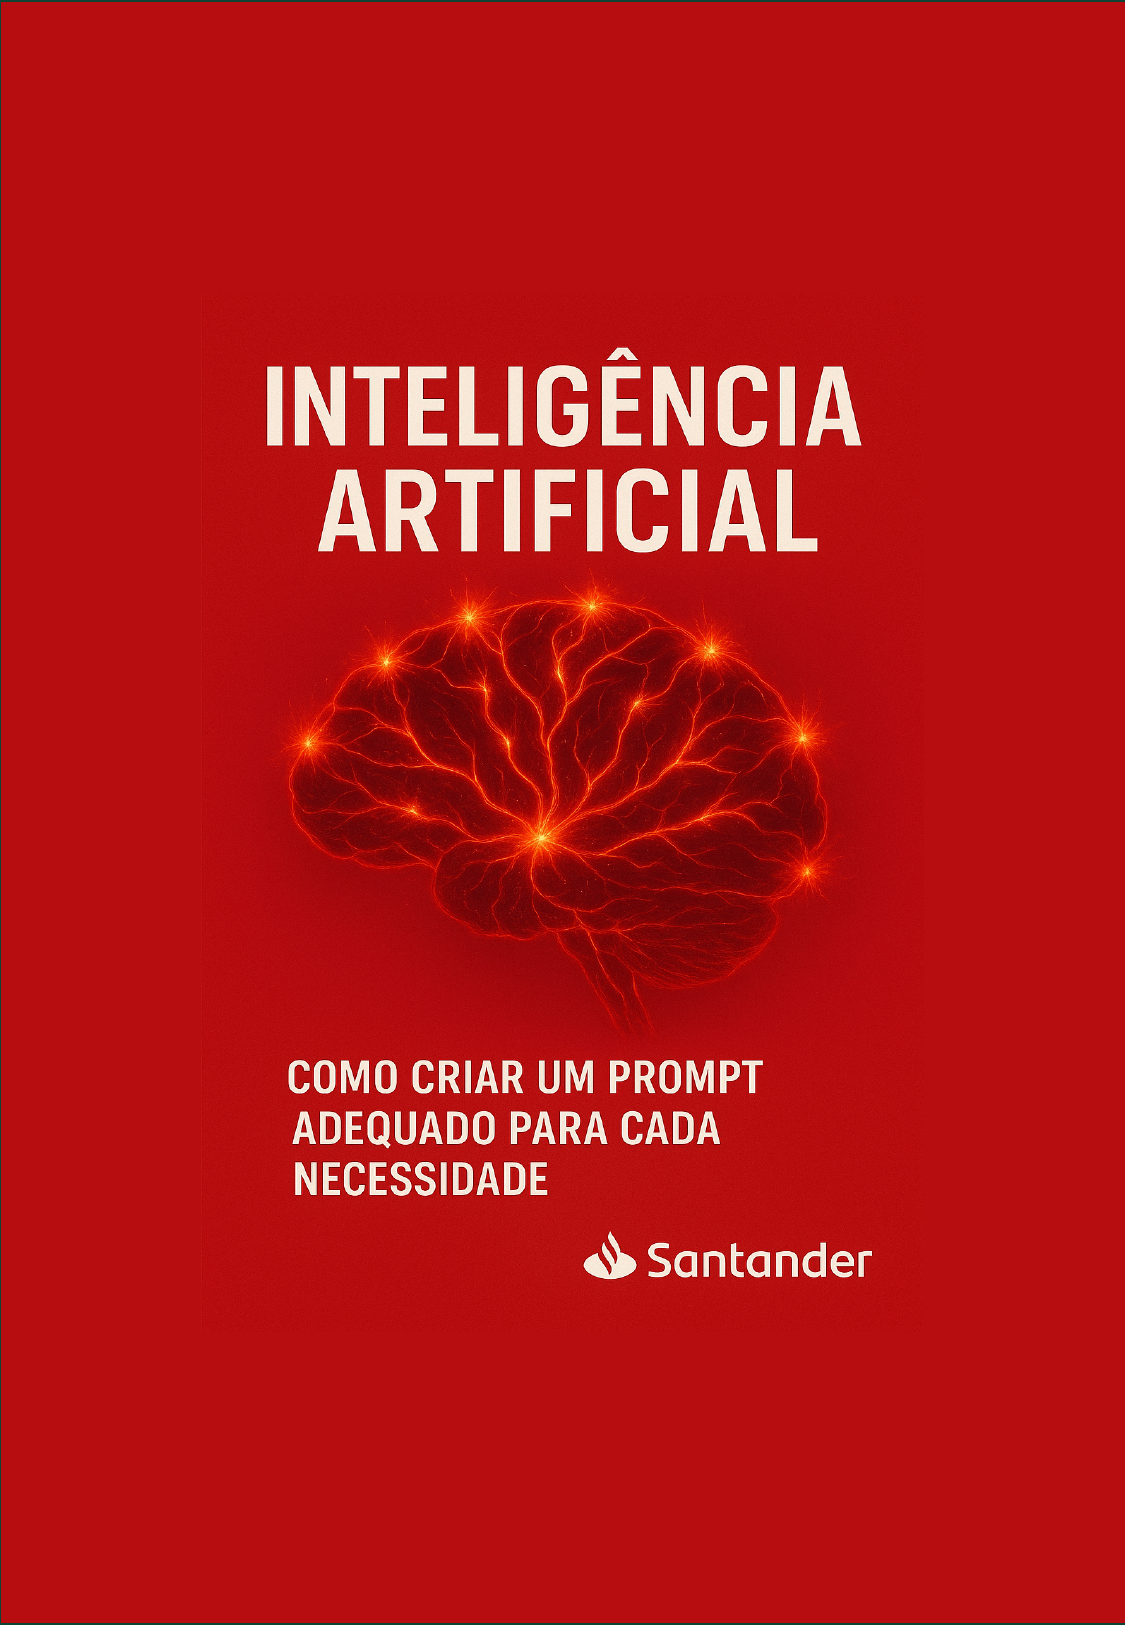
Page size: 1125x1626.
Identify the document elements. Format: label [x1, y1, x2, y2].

picture [201, 293, 924, 1332]
text_box [0, 0, 1125, 1625]
